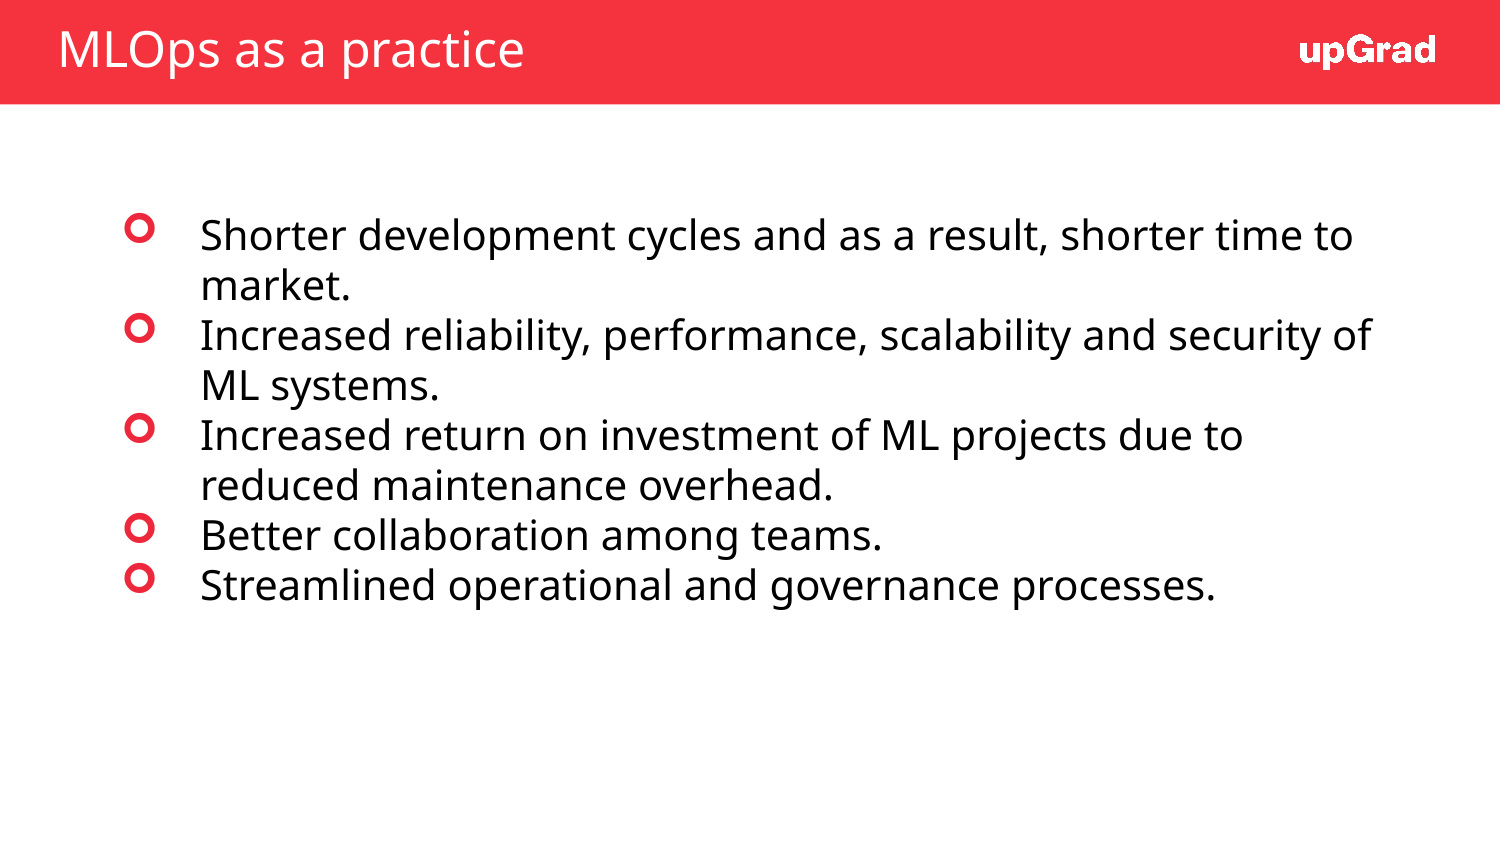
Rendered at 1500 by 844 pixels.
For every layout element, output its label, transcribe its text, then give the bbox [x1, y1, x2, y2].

text_box MLOps as a practice [42, 10, 793, 86]
picture [1300, 34, 1435, 70]
text_box Shorter development cycles and as a result, shorter time to market. Increased reliability, performance, scalability and security of ML systems. Increased return on investment of ML projects due to reduced maintenance overhead. Better collaboration among teams. Streamlined operational and governance processes. [101, 198, 1412, 673]
